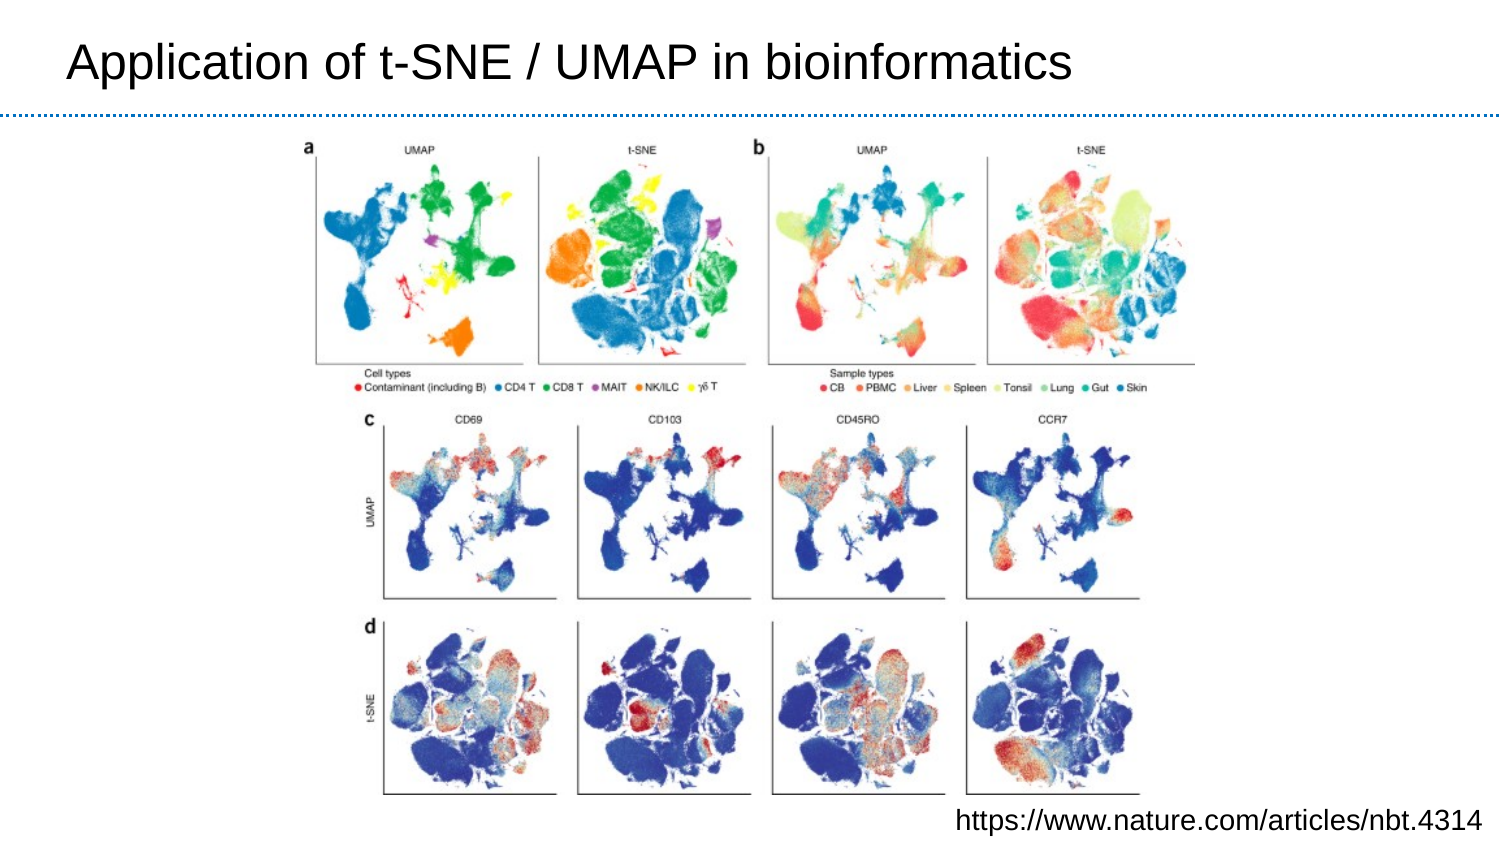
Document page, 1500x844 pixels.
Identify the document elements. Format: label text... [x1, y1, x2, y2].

text_box https://www.nature.com/articles/nbt.4314 [940, 794, 1499, 844]
picture [304, 136, 1196, 795]
title Application of t-SNE / UMAP in bioinformatics [51, 14, 1449, 109]
